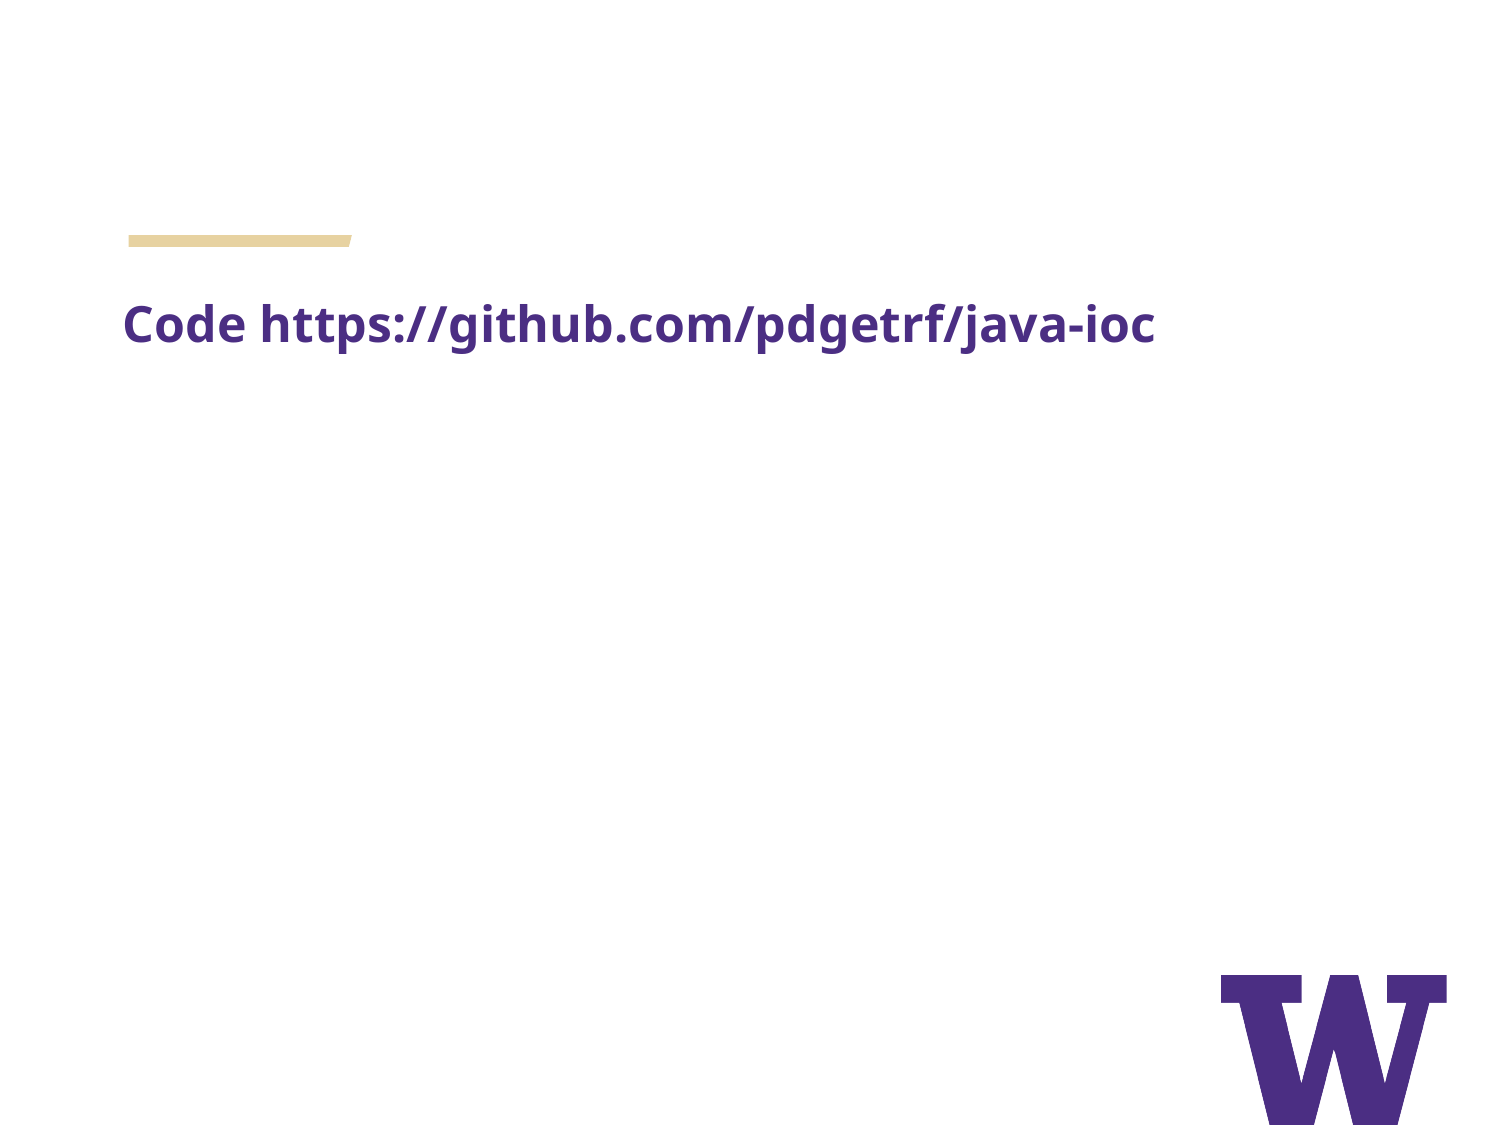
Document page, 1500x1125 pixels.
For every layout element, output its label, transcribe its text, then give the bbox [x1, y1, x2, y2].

picture [128, 235, 352, 247]
list Code https://github.com/pdgetrf/java-ioc [108, 284, 1346, 416]
picture [1221, 975, 1447, 1125]
